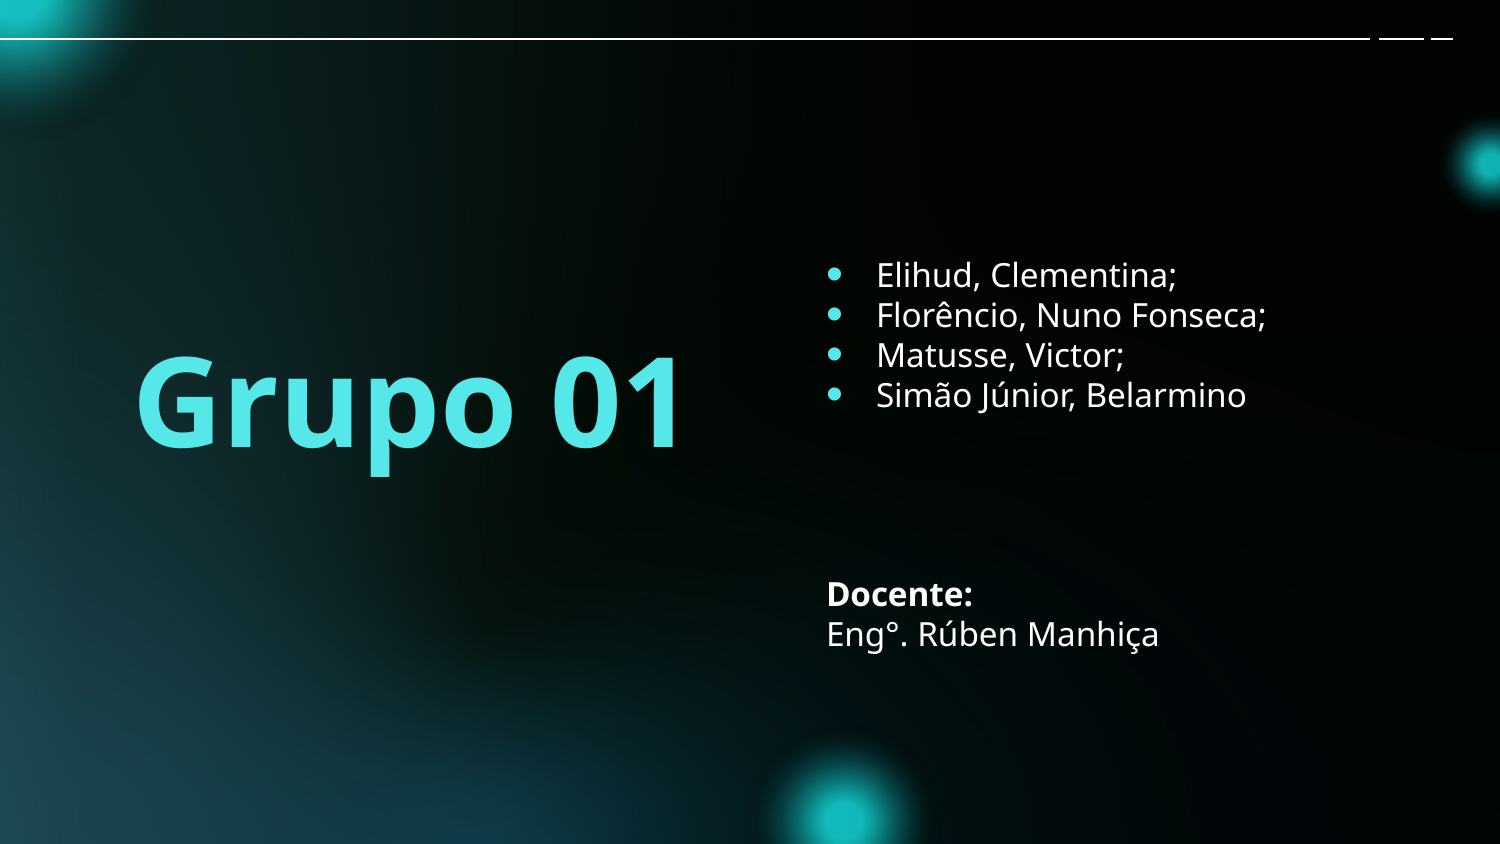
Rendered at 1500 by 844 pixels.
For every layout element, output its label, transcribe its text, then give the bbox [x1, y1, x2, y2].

subtitle Elihud, Clementina; Florêncio, Nuno Fonseca; Matusse, Victor; Simão Júnior, Belarmino Docente: Eng°. Rúben Manhiça [786, 239, 1299, 752]
title Grupo 01 [116, 293, 786, 488]
picture [0, 0, 1500, 844]
